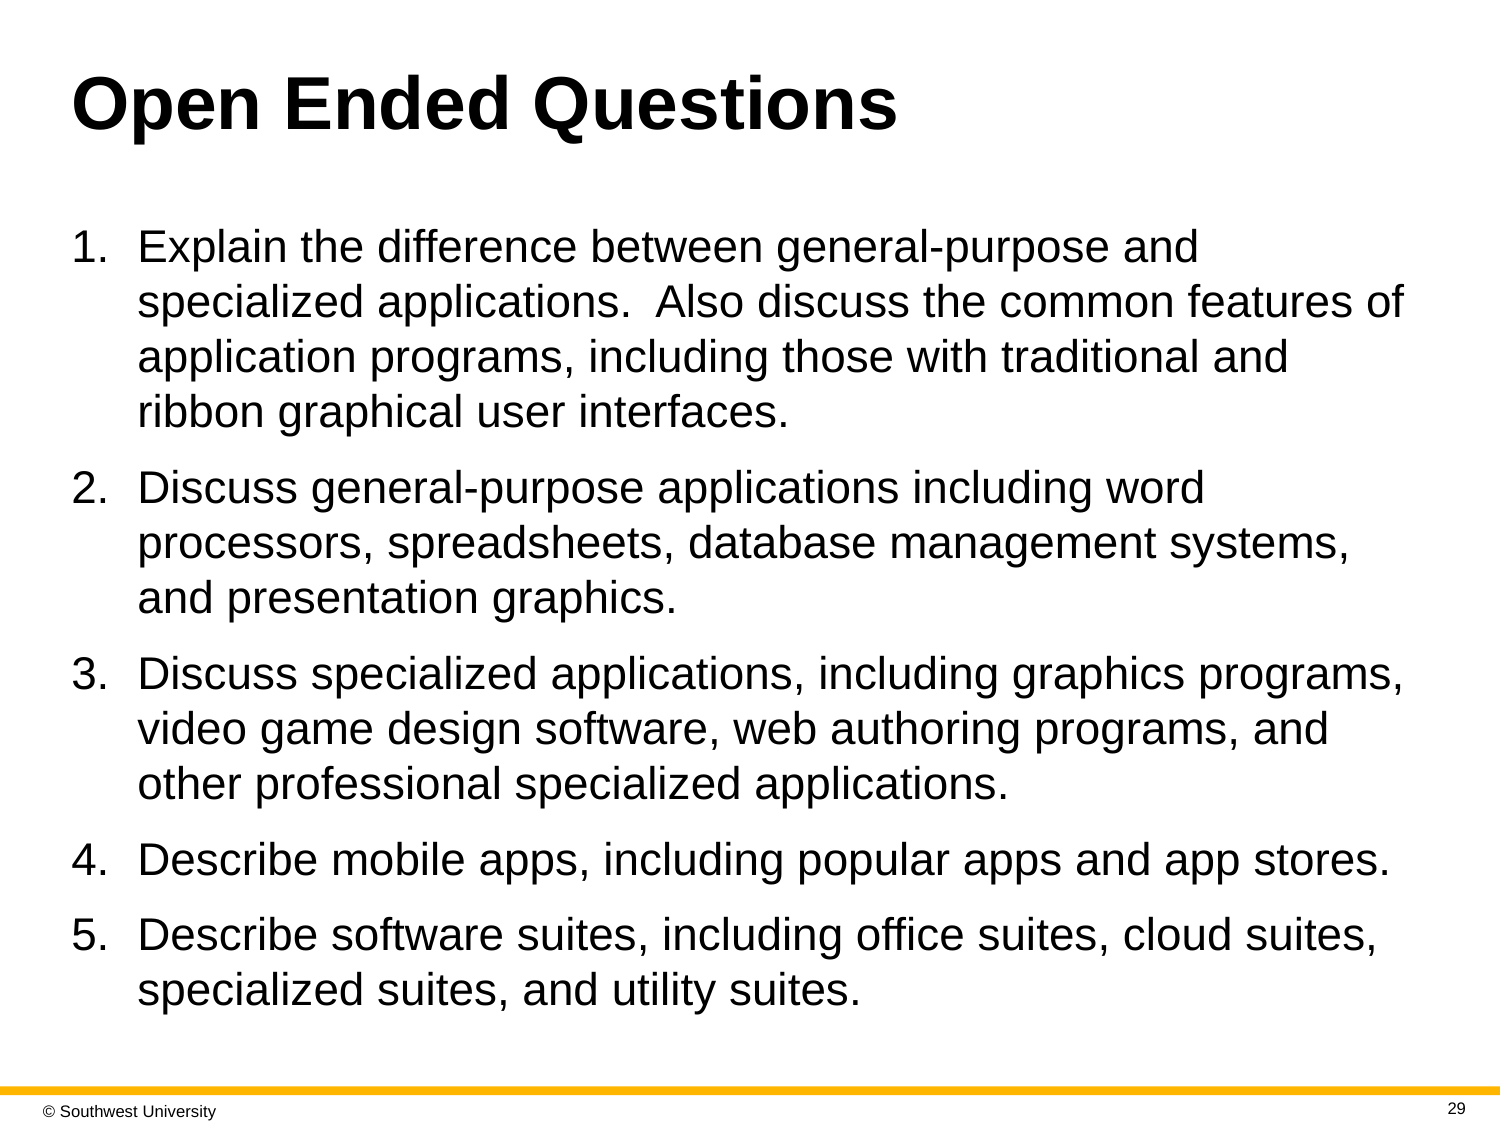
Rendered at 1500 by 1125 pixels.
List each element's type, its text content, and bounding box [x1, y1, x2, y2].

slide_number 29 [1415, 1094, 1474, 1122]
title Open Ended Questions [56, 38, 1444, 173]
list Explain the difference between general-purpose and specialized applications. Also discuss the common features of application programs, including those with traditional and ribbon graphical user interfaces. Discuss general-purpose applications including word processors, spreadsheets, database management systems, and presentation graphics. Discuss specialized applications, including graphics programs, video game design software, web authoring programs, and other professional specialized applications. Describe mobile apps, including popular apps and app stores. Describe software suites, including office suites, cloud suites, specialized suites, and utility suites. [56, 209, 1444, 1036]
